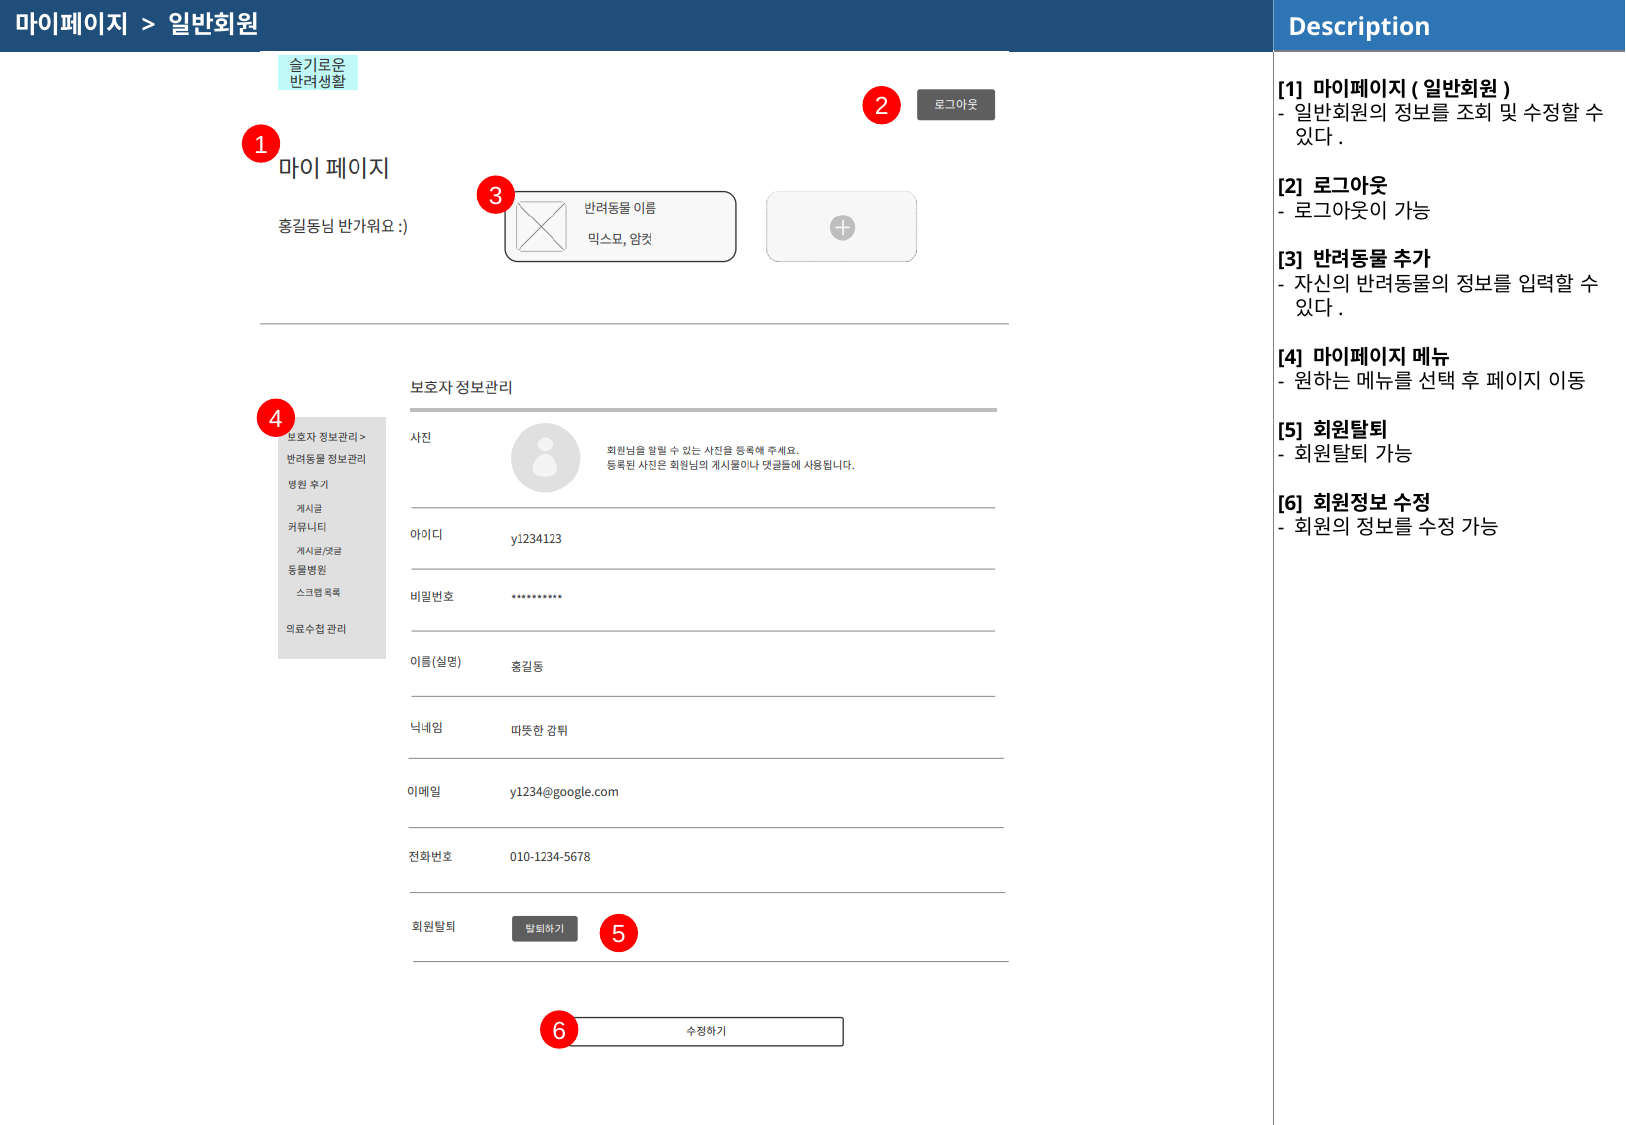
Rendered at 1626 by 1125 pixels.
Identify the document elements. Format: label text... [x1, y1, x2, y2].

picture [256, 752, 1030, 1114]
picture [259, 51, 1009, 747]
text_box [1] 마이페이지(일반회원) - 일반회원의 정보를 조회 및 수정할 수 있다. [2] 로그아웃 - 로그아웃이 가능 [3] 반려동물 추가 - 자신의 반려동물의 정보를 입력할 수 있다. [4] 마이페이지 메뉴 - 원하는 메뉴를 선택 후 페이지 이동 [5] 회원탈퇴 - 회원탈퇴 가능 [6] 회원정보 수정 - 회원의 정보를 수정 가능 [1271, 51, 1625, 1125]
list 마이페이지 > 일반회원 [0, 0, 1238, 52]
text_box 1 [241, 125, 254, 162]
